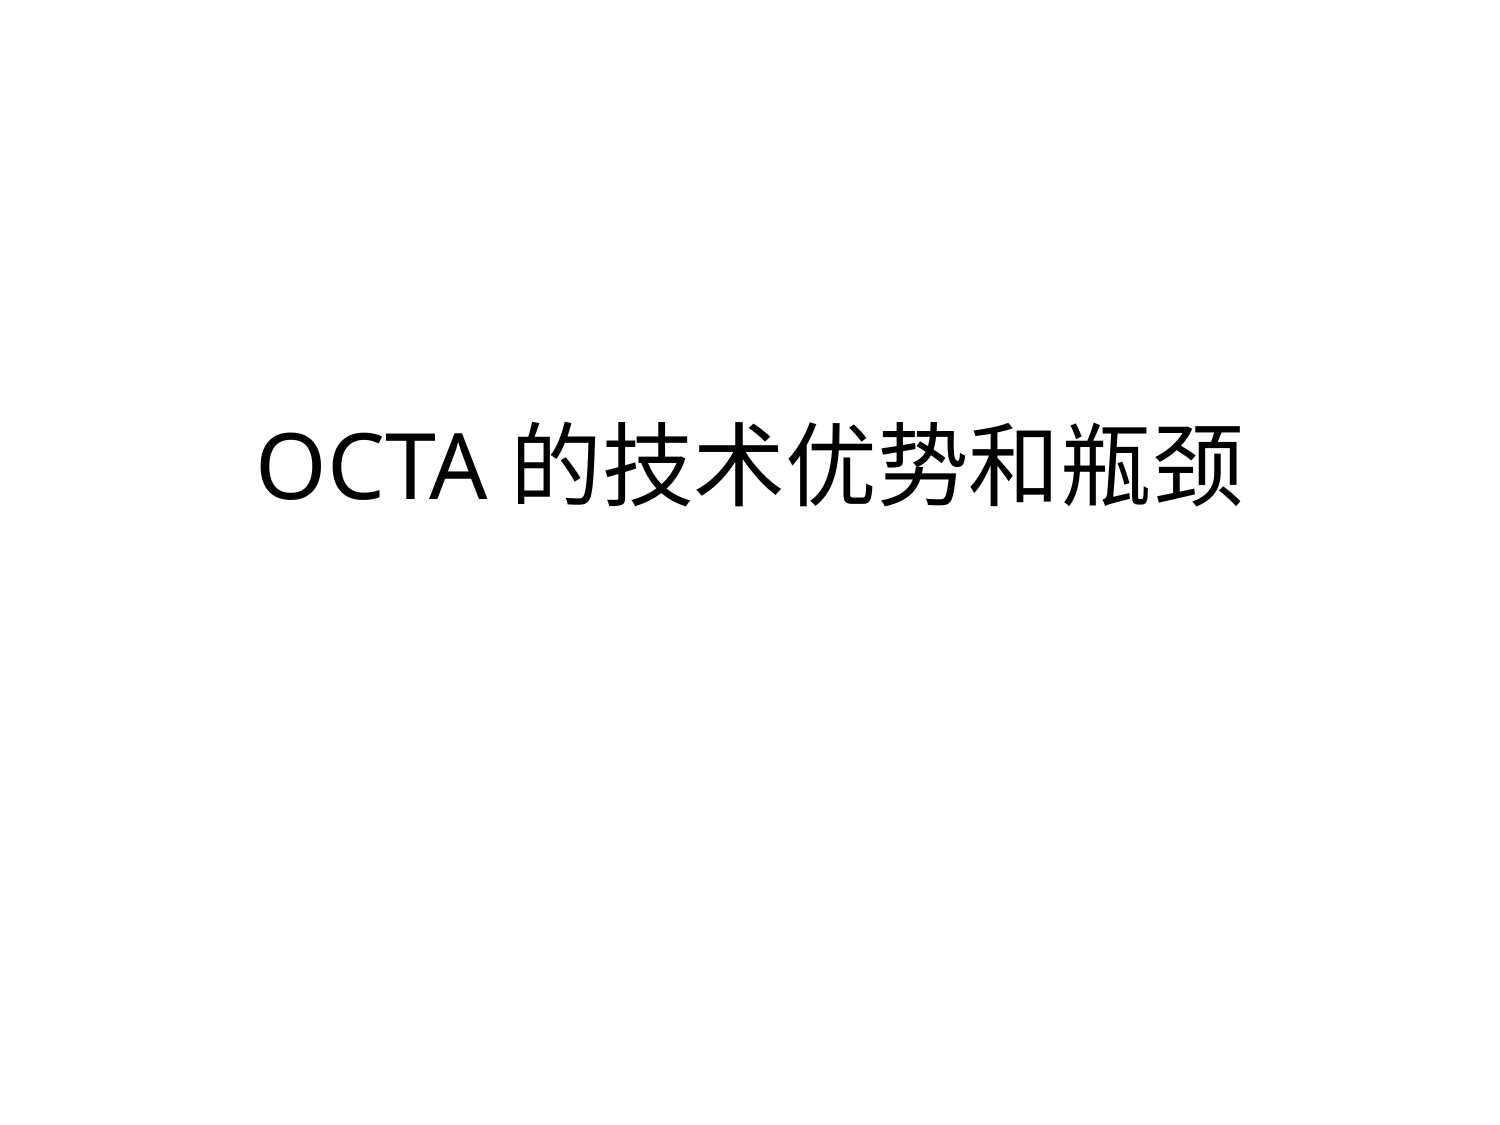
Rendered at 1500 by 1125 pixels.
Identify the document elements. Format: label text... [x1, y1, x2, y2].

title OCTA的技术优势和瓶颈 [112, 349, 1388, 591]
